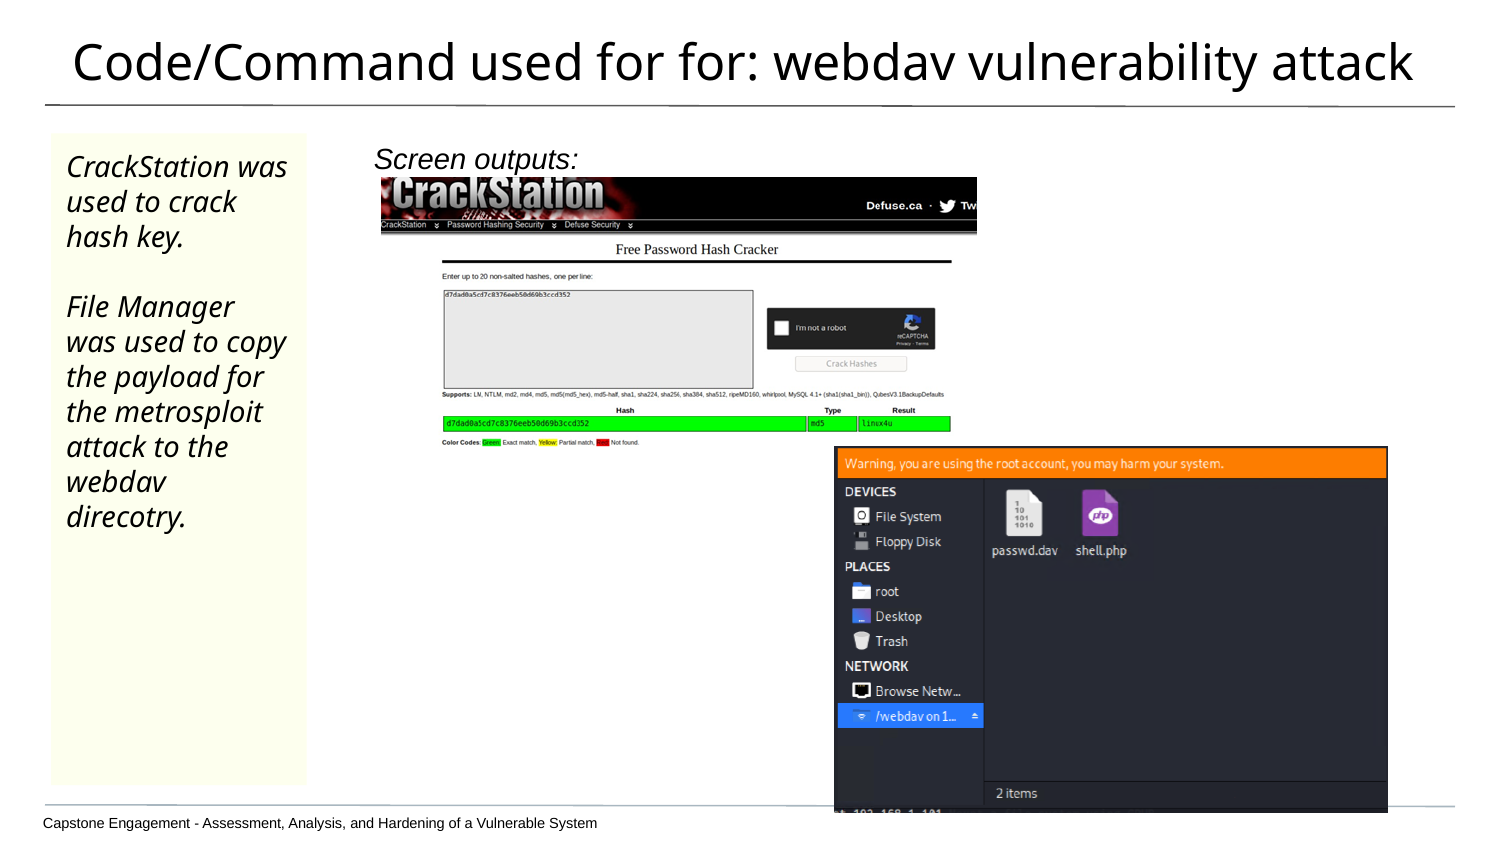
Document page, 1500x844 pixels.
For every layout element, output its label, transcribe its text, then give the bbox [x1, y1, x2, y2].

title Code/Command used for for: webdav vulnerability attack [0, 0, 1500, 88]
subtitle Capstone Engagement - Assessment, Analysis, and Hardening of a Vulnerable System [0, 806, 1306, 844]
picture [381, 177, 1388, 813]
text_box CrackStation was used to crack hash key. File Manager was used to copy the payload for the metrosploit attack to the webdav direcotry. [51, 133, 307, 786]
text_box Screen outputs: [359, 133, 1112, 183]
